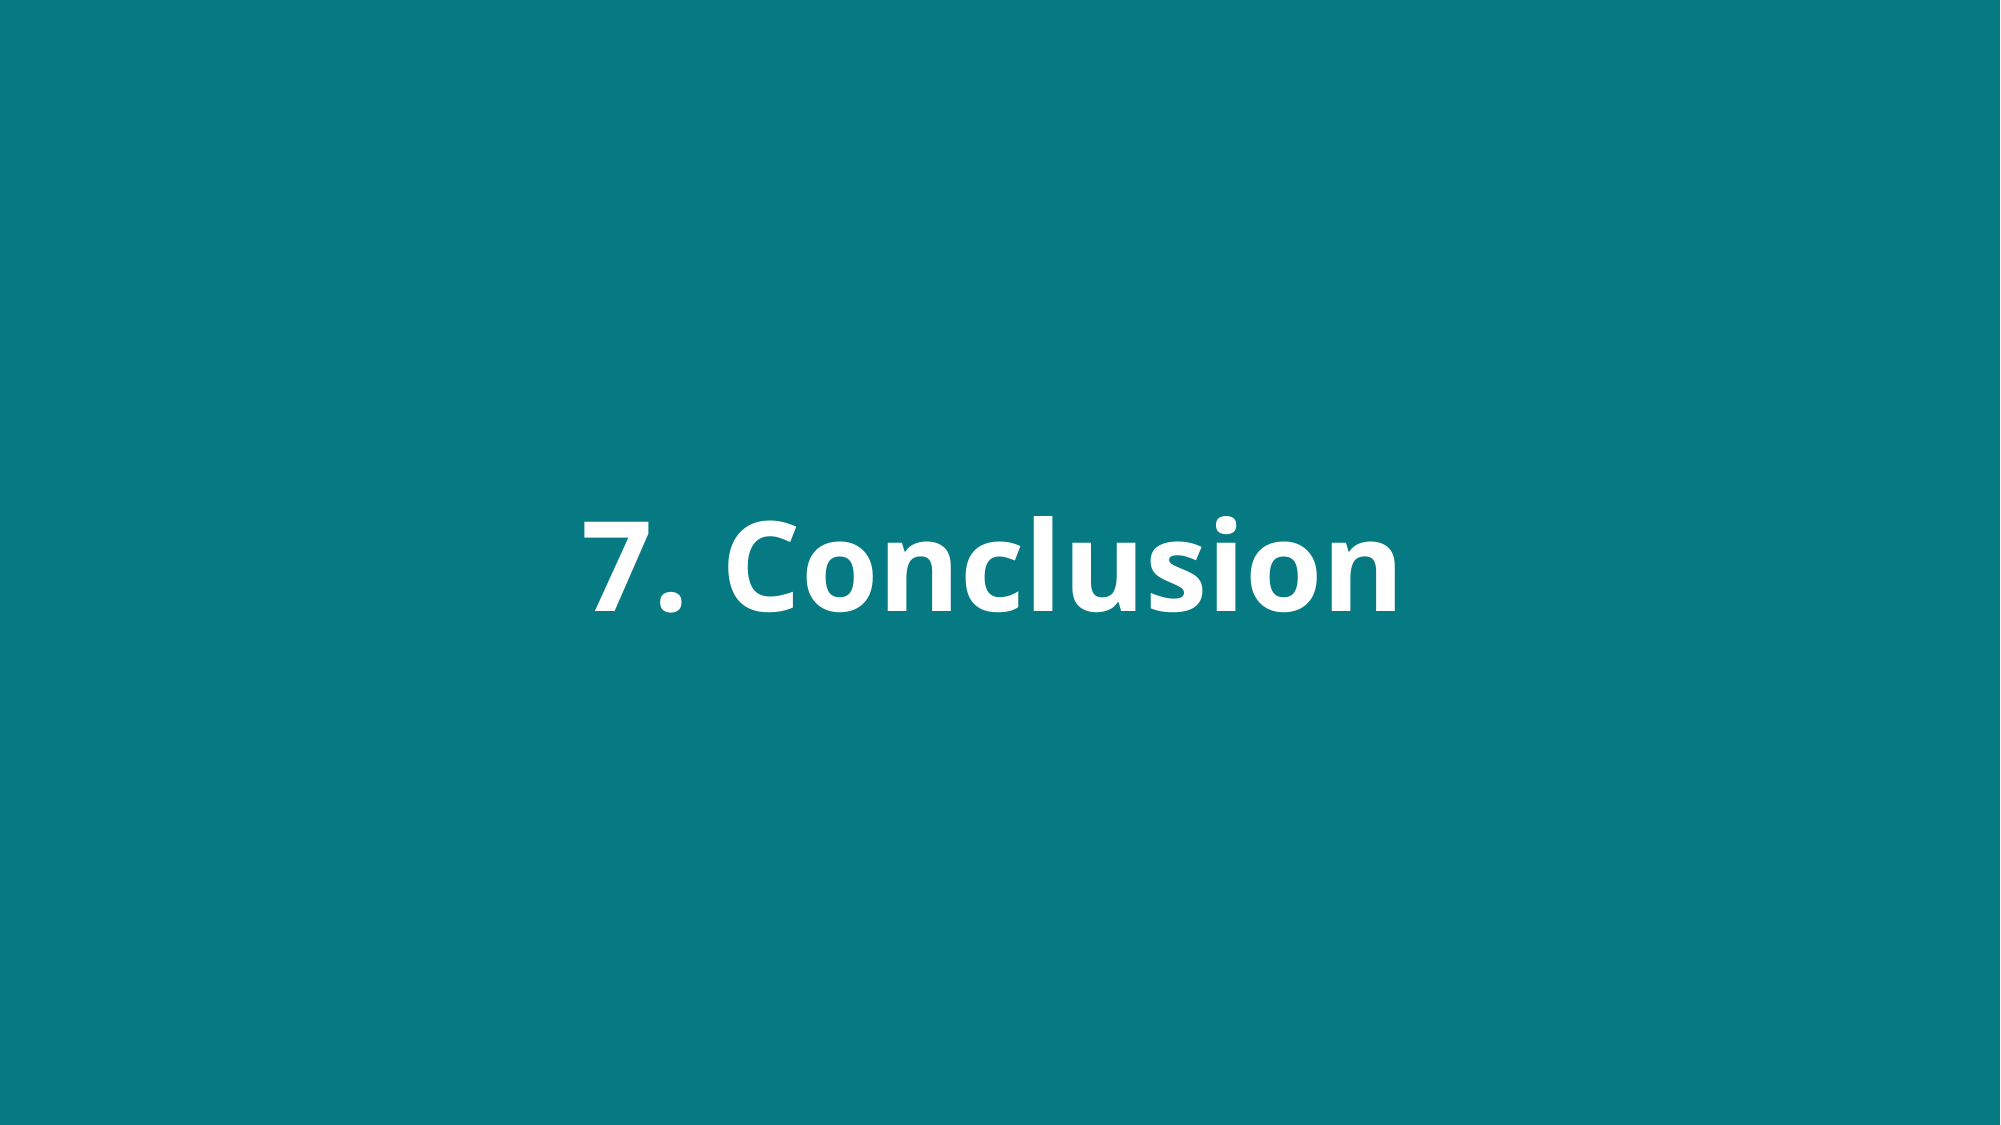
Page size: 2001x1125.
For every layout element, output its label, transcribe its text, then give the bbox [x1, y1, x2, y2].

text_box [0, 0, 2000, 1125]
text_box 7. Conclusion [566, 479, 1421, 644]
